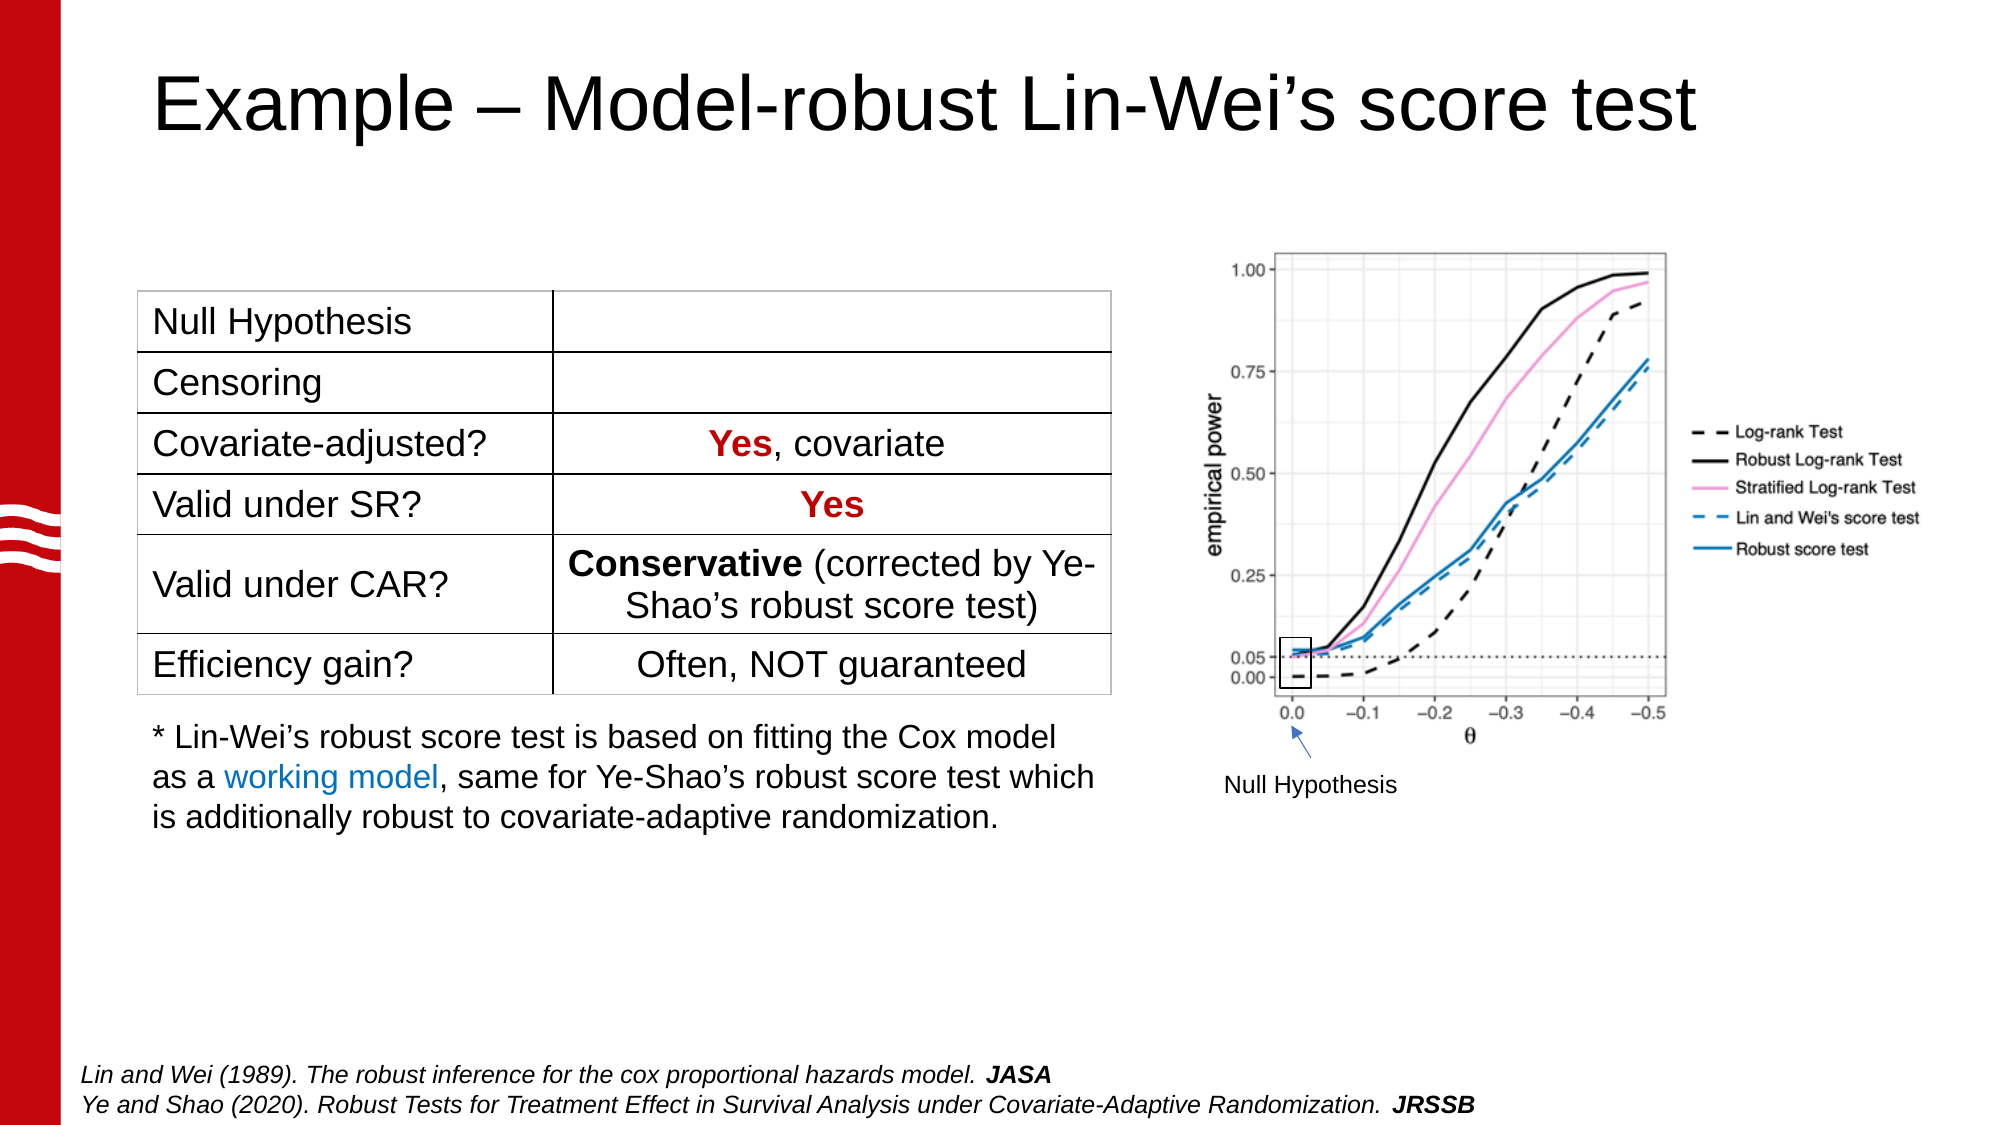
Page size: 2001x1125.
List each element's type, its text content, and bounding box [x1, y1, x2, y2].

text_box Lin and Wei (1989). The robust inference for the cox proportional hazards model. JASA Ye and Shao (2020). Robust Tests for Treatment Effect in Survival Analysis under Covariate-Adaptive Randomization. JRSSB [65, 1050, 1771, 1125]
picture [0, 0, 2000, 1125]
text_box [1291, 725, 1311, 758]
title Example – Model-robust Lin-Wei’s score test [137, 54, 1863, 156]
text_box Null Hypothesis [1202, 759, 1419, 809]
